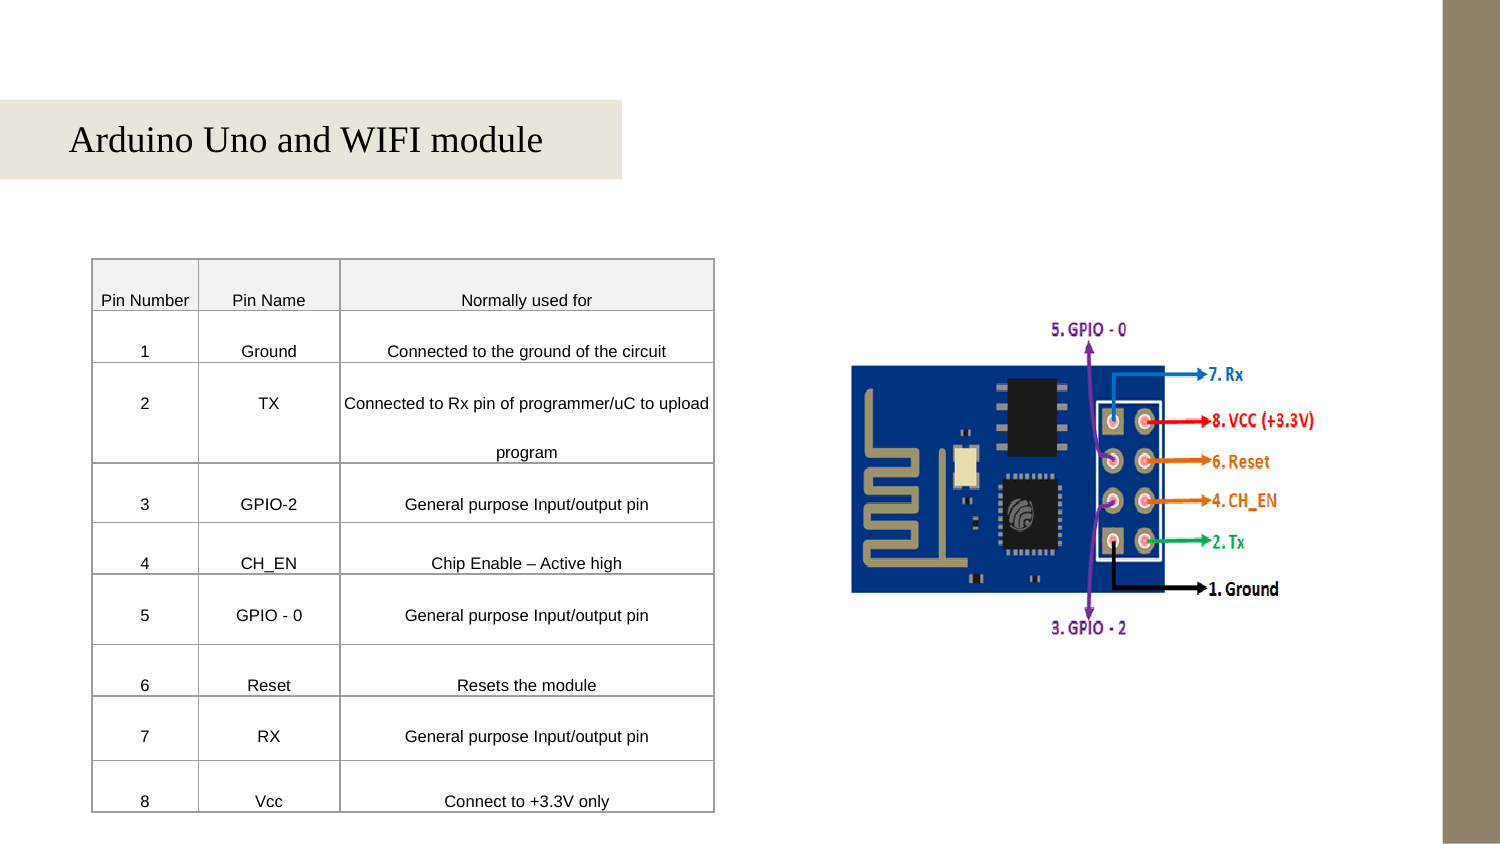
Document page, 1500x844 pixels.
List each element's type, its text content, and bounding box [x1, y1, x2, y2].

table_cell Vcc [199, 761, 339, 811]
table_cell 8 [93, 761, 198, 811]
table_cell Chip Enable – Active high [341, 523, 713, 573]
table_cell GPIO - 0 [199, 575, 339, 644]
title Arduino Uno and WIFI module [0, 99, 622, 180]
table_cell CH_EN [199, 523, 339, 573]
table_cell General purpose Input/output pin [341, 575, 713, 644]
table_cell 3 [93, 464, 198, 522]
table_cell General purpose Input/output pin [341, 464, 713, 522]
table_header Pin Name [199, 260, 339, 310]
table_cell Connect to +3.3V only [341, 761, 713, 811]
table_cell Connected to the ground of the circuit [341, 311, 713, 362]
table_cell General purpose Input/output pin [341, 697, 713, 760]
table_cell 6 [93, 645, 198, 695]
table_cell 5 [93, 575, 198, 644]
table_cell 2 [93, 363, 198, 462]
table_cell GPIO-2 [199, 464, 339, 522]
table_cell RX [199, 697, 339, 760]
table_header Normally used for [341, 260, 713, 310]
table_cell 4 [93, 523, 198, 573]
picture [822, 293, 1334, 673]
table_cell Resets the module [341, 645, 713, 695]
table_cell Reset [199, 645, 339, 695]
text_box [1442, 0, 1500, 844]
table_cell 7 [93, 697, 198, 760]
table_cell 1 [93, 311, 198, 362]
table_cell Ground [199, 311, 339, 362]
table_cell Connected to Rx pin of programmer/uC to upload program [341, 363, 713, 462]
table_cell TX [199, 363, 339, 462]
table_header Pin Number [93, 260, 198, 310]
